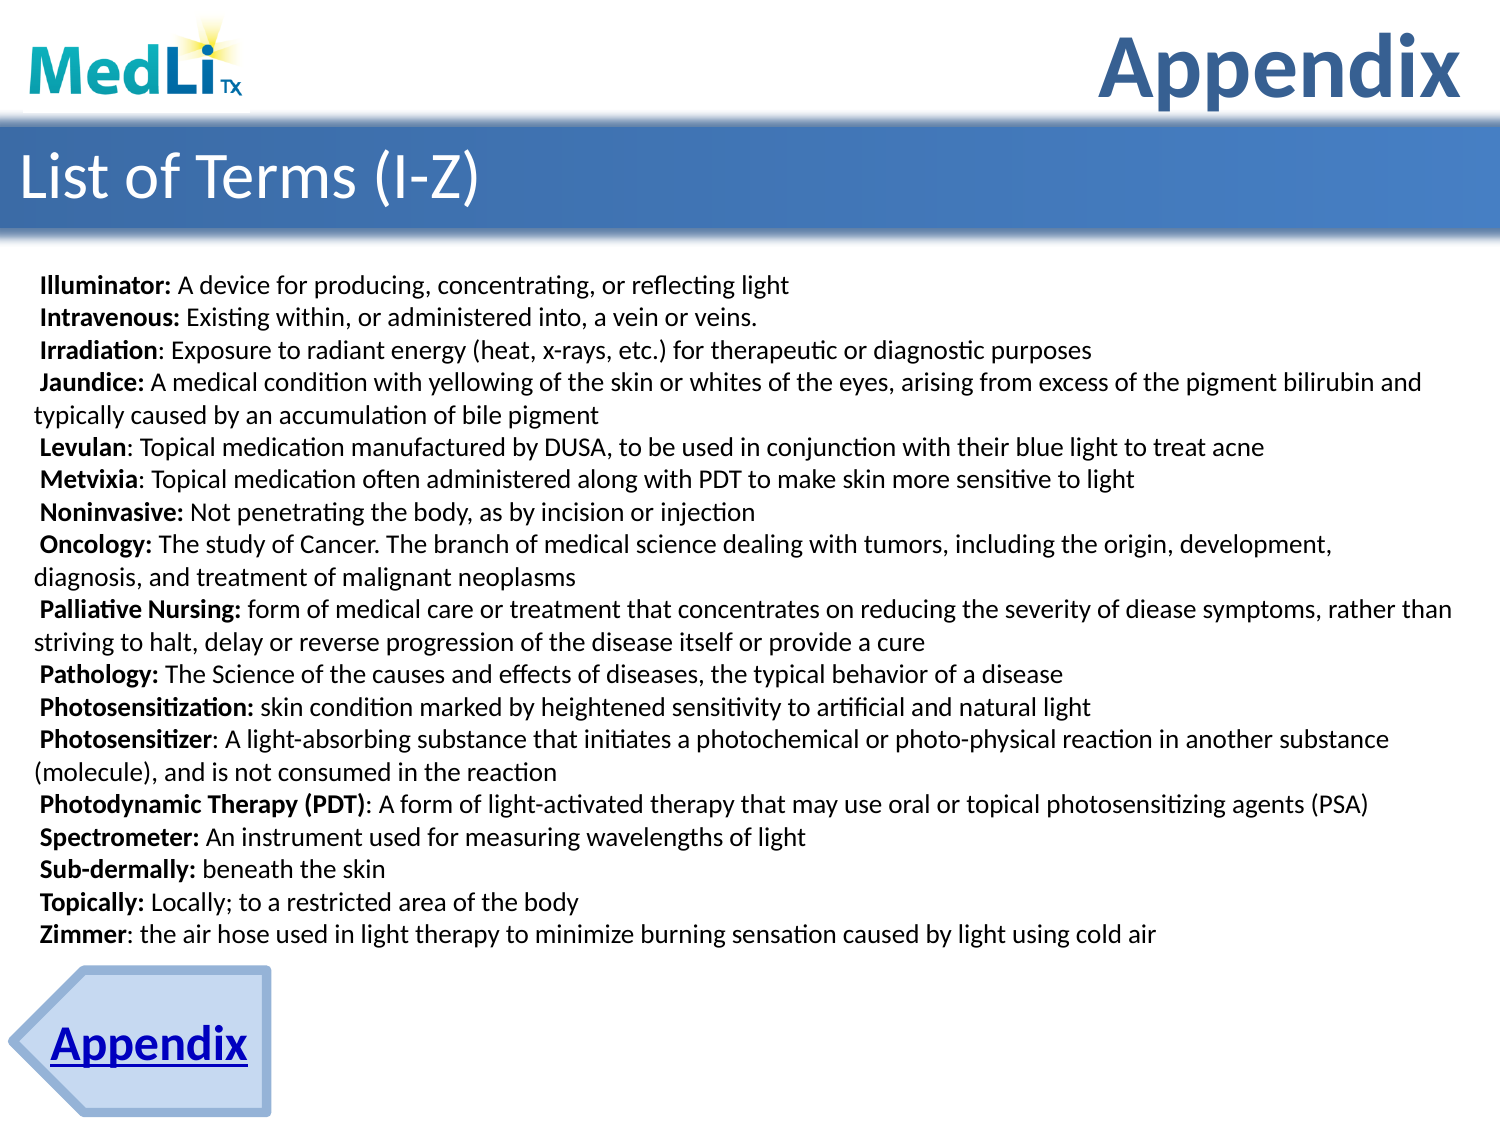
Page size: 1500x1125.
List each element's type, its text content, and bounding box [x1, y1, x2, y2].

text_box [12, 969, 268, 1113]
picture [22, 0, 251, 113]
text_box Appendix [1083, 0, 1496, 123]
text_box Illuminator: A device for producing, concentrating, or reflecting light Intravenous: Existing within, or administered into, a vein or veins. Irradiation: Exposure to radiant energy (heat, x-rays, etc.) for therapeutic or diagnostic purposes Jaundice: A medical condition with yellowing of the skin or whites of the eyes, arising from excess of the pigment bilirubin and typically caused by an accumulation of bile pigment Levulan: Topical medication manufactured by DUSA, to be used in conjunction with their blue light to treat acne Metvixia: Topical medication often administered along with PDT to make skin more sensitive to light Noninvasive: Not penetrating the body, as by incision or injection Oncology: The study of Cancer. The branch of medical science dealing with tumors, including the origin, development, diagnosis, and treatment of malignant neoplasms Palliative Nursing: form of medical care or treatment that concentrates on reducing the severity of diease symptoms, rather than striving to halt, delay or reverse progression of the disease itself or provide a cure Pathology: The Science of the causes and effects of diseases, the typical behavior of a disease Photosensitization: skin condition marked by heightened sensitivity to artificial and natural light Photosensitizer: A light-absorbing substance that initiates a photochemical or photo-physical reaction in another substance (molecule), and is not consumed in the reaction Photodynamic Therapy (PDT): A form of light-activated therapy that may use oral or topical photosensitizing agents (PSA) Spectrometer: An instrument used for measuring wavelengths of light Sub-dermally: beneath the skin Topically: Locally; to a restricted area of the body Zimmer: the air hose used in light therapy to minimize burning sensation caused by light using cold air [19, 259, 1490, 957]
text_box List of Terms (I-Z) [4, 124, 1013, 219]
text_box [0, 125, 1500, 230]
